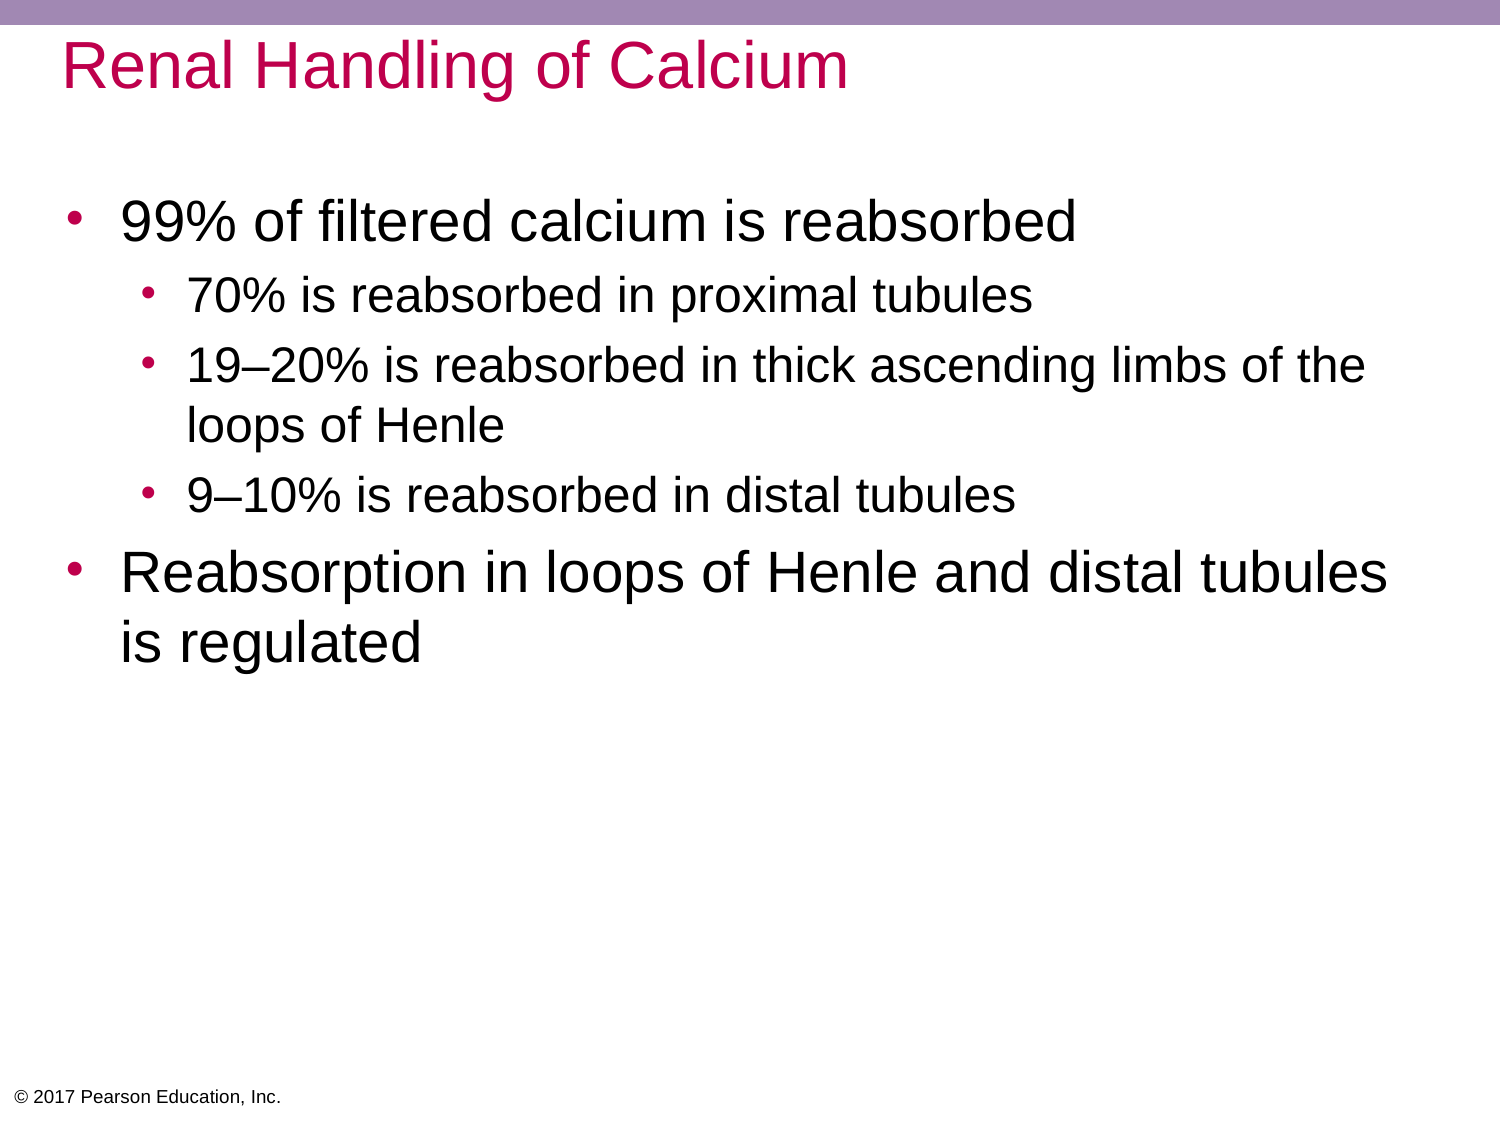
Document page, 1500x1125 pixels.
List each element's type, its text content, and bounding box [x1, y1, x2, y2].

list 99% of filtered calcium is reabsorbed 70% is reabsorbed in proximal tubules 19–20% is reabsorbed in thick ascending limbs of the loops of Henle 9–10% is reabsorbed in distal tubules Reabsorption in loops of Henle and distal tubules is regulated [49, 175, 1450, 1038]
title Renal Handling of Calcium [46, 14, 1500, 110]
